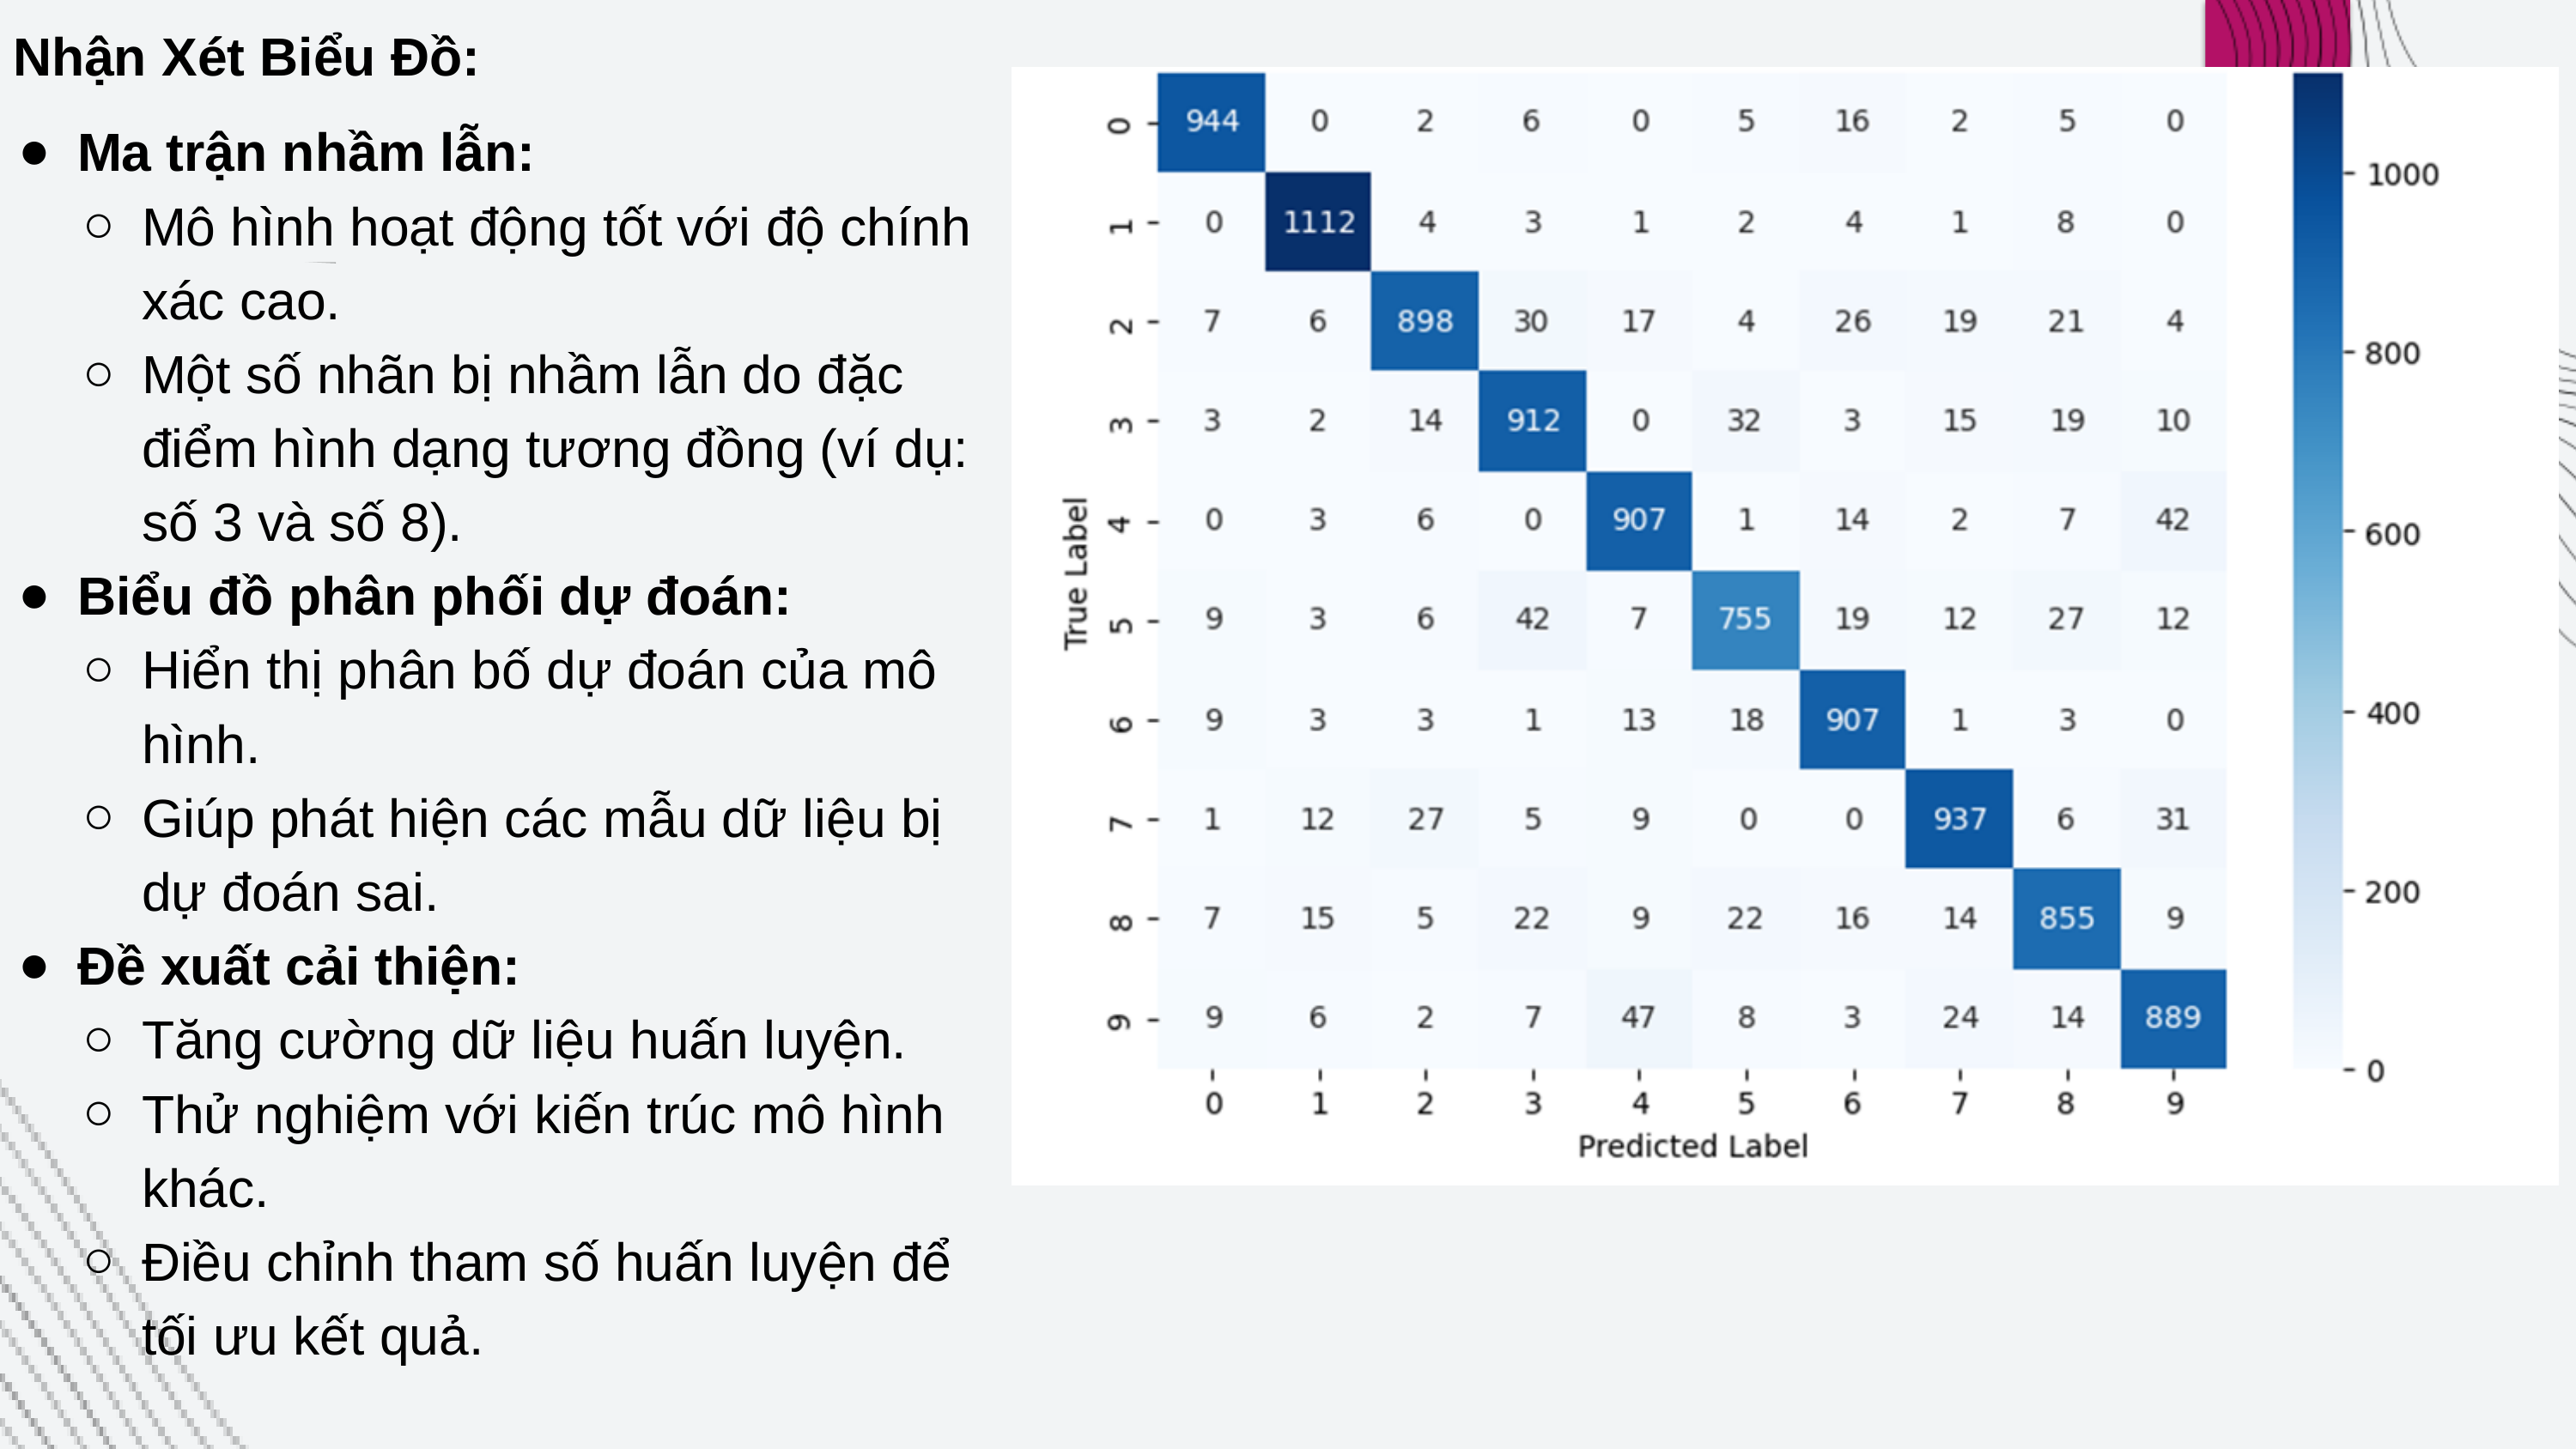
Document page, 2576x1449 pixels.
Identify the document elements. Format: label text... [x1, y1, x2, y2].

picture [1012, 67, 2559, 1186]
text_box [0, 1379, 337, 1449]
text_box Nhận Xét Biểu Đồ: Ma trận nhầm lẫn: Mô hình hoạt động tốt với độ chính xác cao. Một số nhãn bị nhầm lẫn do đặc điểm hình dạng tương đồng (ví dụ: số 3 và số 8). Biểu đồ phân phối dự đoán: Hiển thị phân bố dự đoán của mô hình. Giúp phát hiện các mẫu dữ liệu bị dự đoán sai. Đề xuất cải thiện: Tăng cường dữ liệu huấn luyện. Thử nghiệm với kiến trúc mô hình khác. Điều chỉnh tham số huấn luyện để tối ưu kết quả. [0, 0, 1030, 1379]
text_box [2124, 0, 2576, 664]
